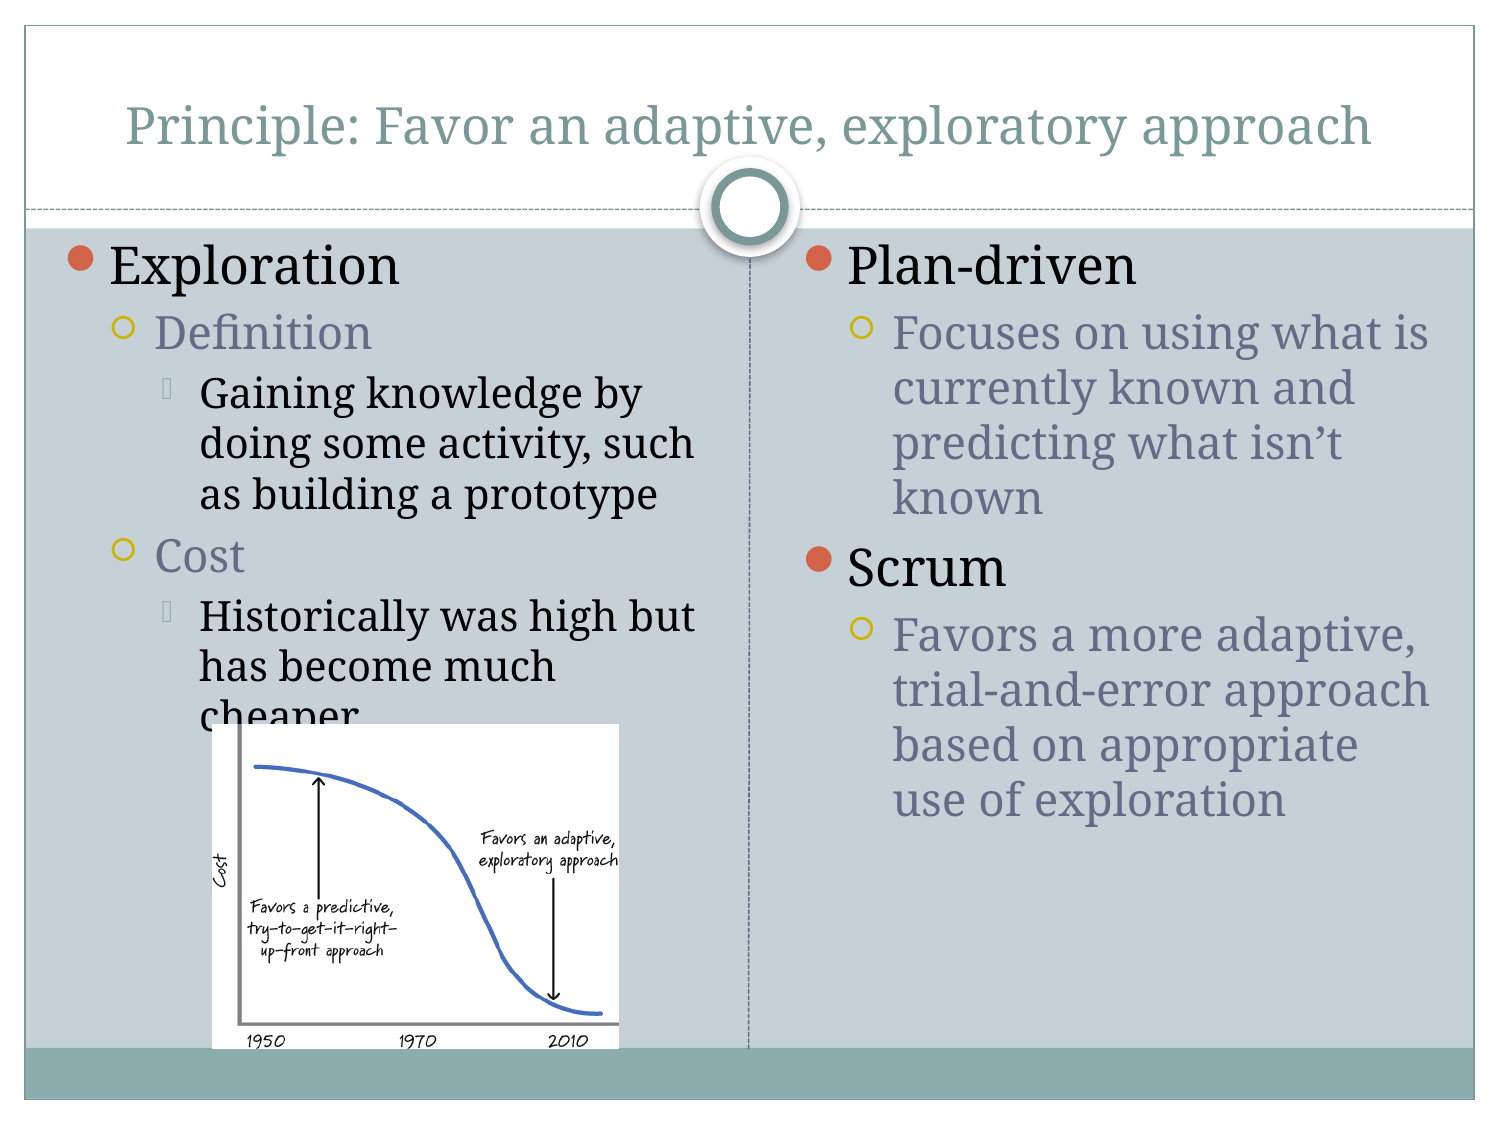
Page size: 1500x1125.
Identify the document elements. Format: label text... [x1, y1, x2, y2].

list Plan-driven Focuses on using what is currently known and predicting what isn’t known Scrum Favors a more adaptive, trial-and-error approach based on appropriate use of exploration [787, 224, 1450, 993]
title Principle: Favor an adaptive, exploratory approach [49, 37, 1450, 162]
picture [212, 724, 619, 1050]
list Exploration Definition Gaining knowledge by doing some activity, such as building a prototype Cost Historically was high but has become much cheaper [49, 224, 712, 993]
